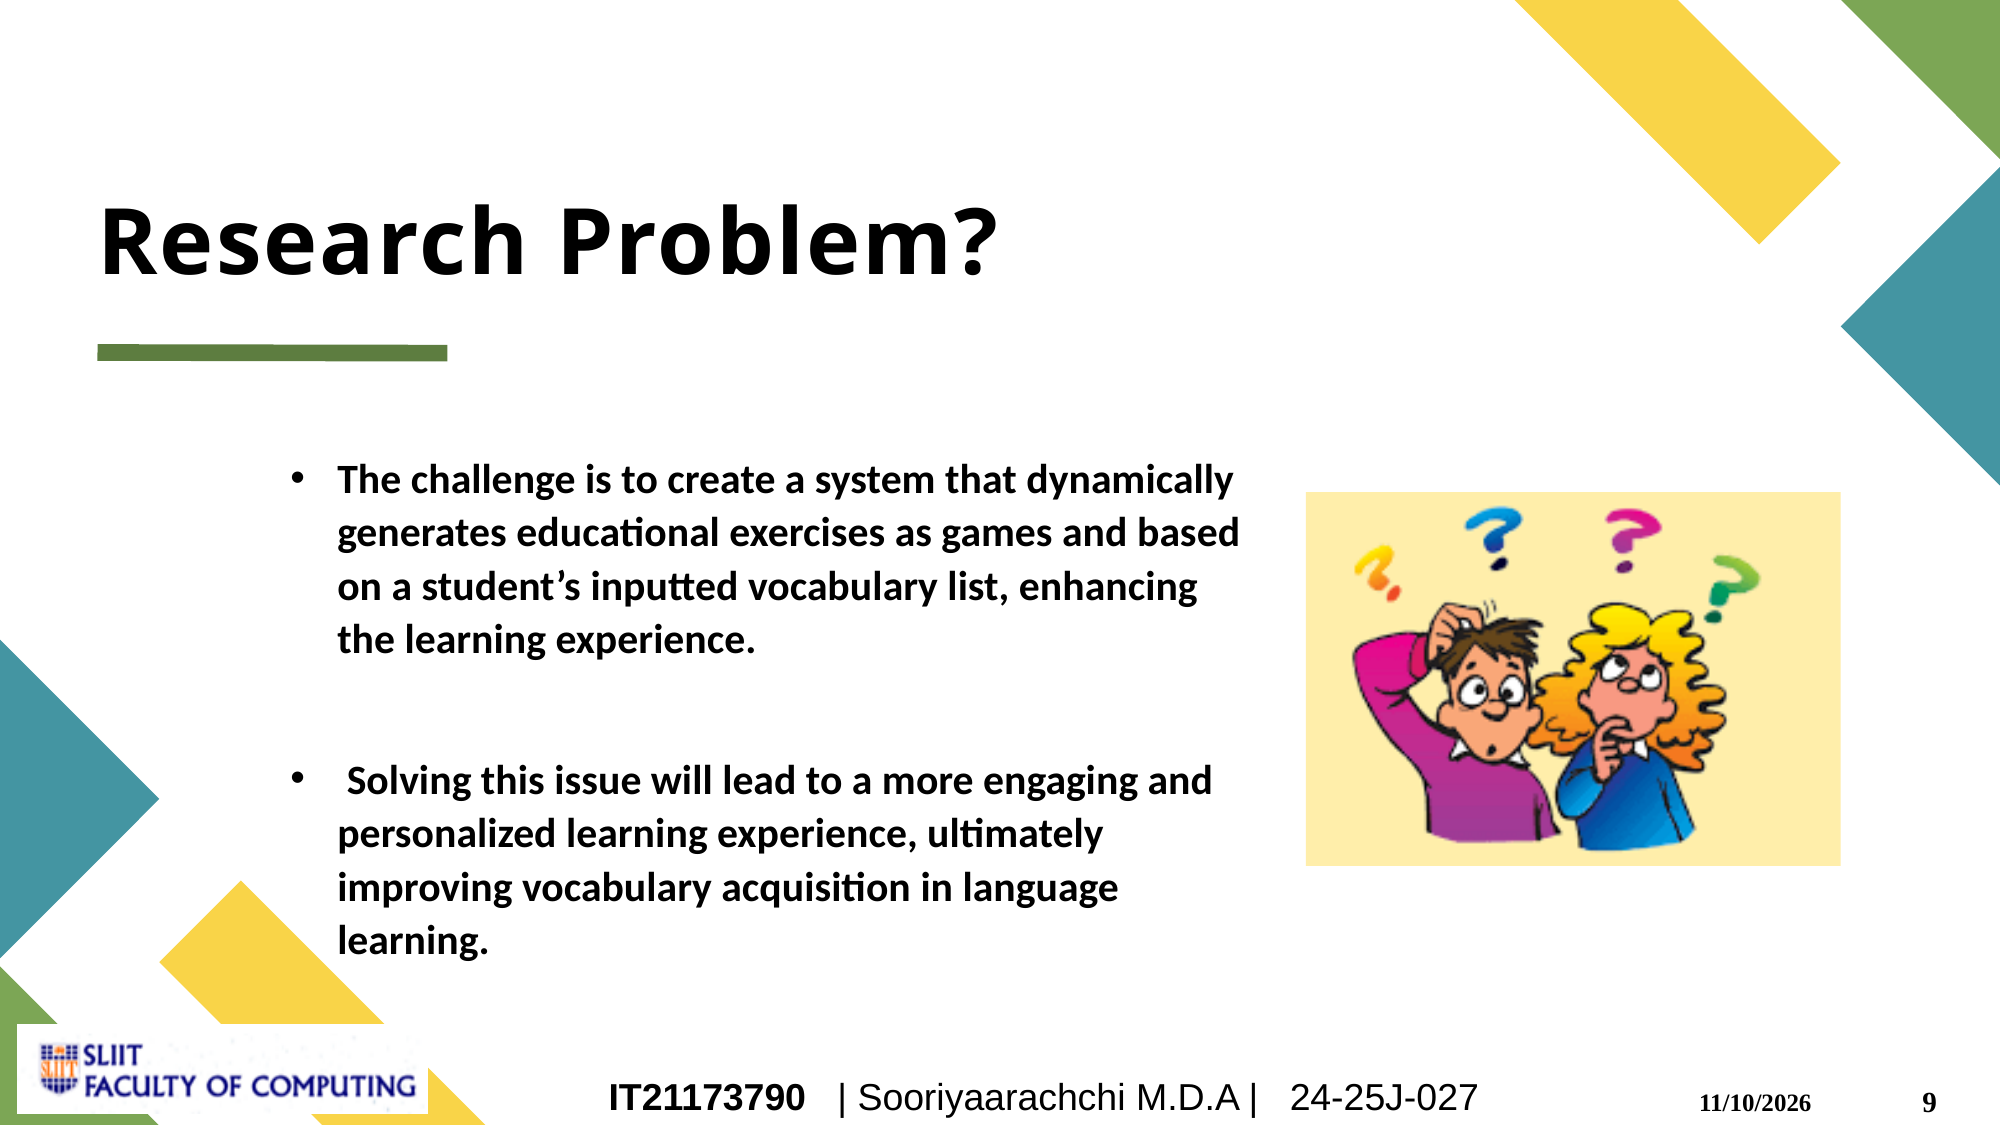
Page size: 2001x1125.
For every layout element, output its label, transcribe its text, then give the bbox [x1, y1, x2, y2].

title Research Problem? [97, 16, 1514, 293]
text_box 8/23/2024 [1684, 1079, 1900, 1120]
picture [1305, 492, 1841, 866]
text_box The challenge is to create a system that dynamically generates educational exercises as games and based on a student’s inputted vocabulary list, enhancing the learning experience. Solving this issue will lead to a more engaging and personalized learning experience, ultimately improving vocabulary acquisition in language learning. [275, 440, 1276, 971]
text_box IT21173790 | Sooriyaarachchi M.D.A | 24-25J-027 [484, 1064, 1604, 1125]
text_box 9 [1907, 1076, 1994, 1117]
picture [17, 1024, 428, 1114]
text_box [1514, 0, 2000, 486]
